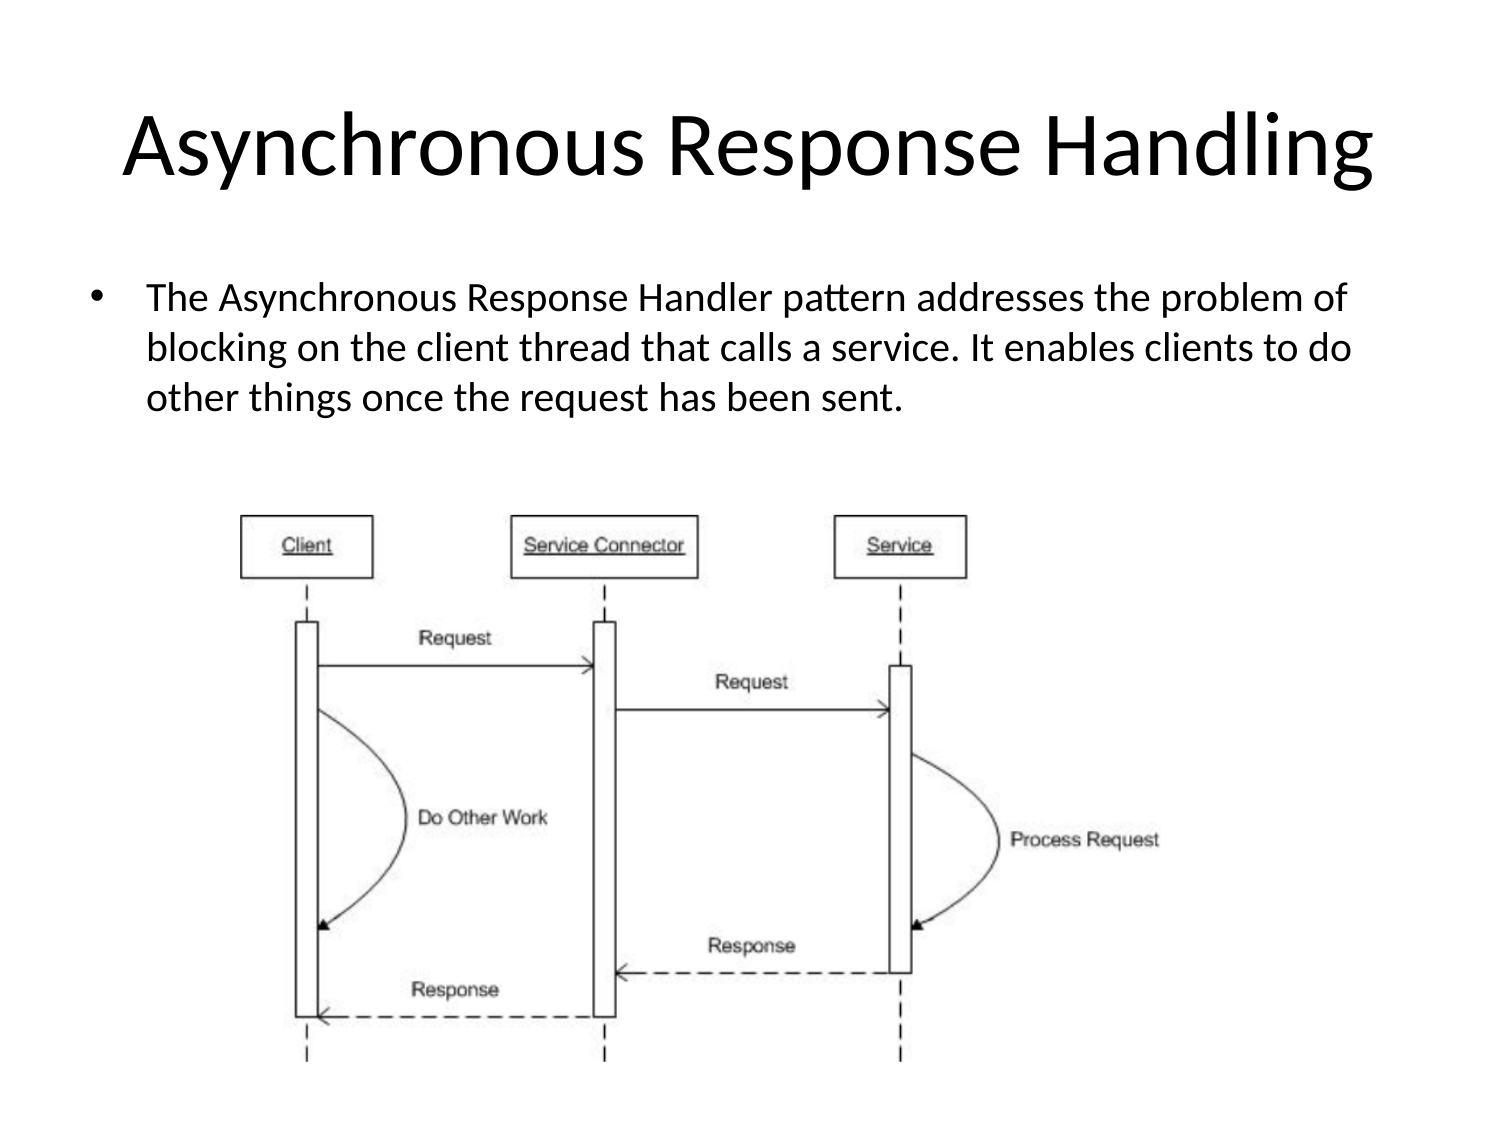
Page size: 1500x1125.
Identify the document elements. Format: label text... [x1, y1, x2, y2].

list The Asynchronous Response Handler pattern addresses the problem of blocking on the client thread that calls a service. It enables clients to do other things once the request has been sent. [75, 262, 1425, 1005]
picture [135, 467, 1224, 1083]
title Asynchronous Response Handling [75, 45, 1425, 232]
